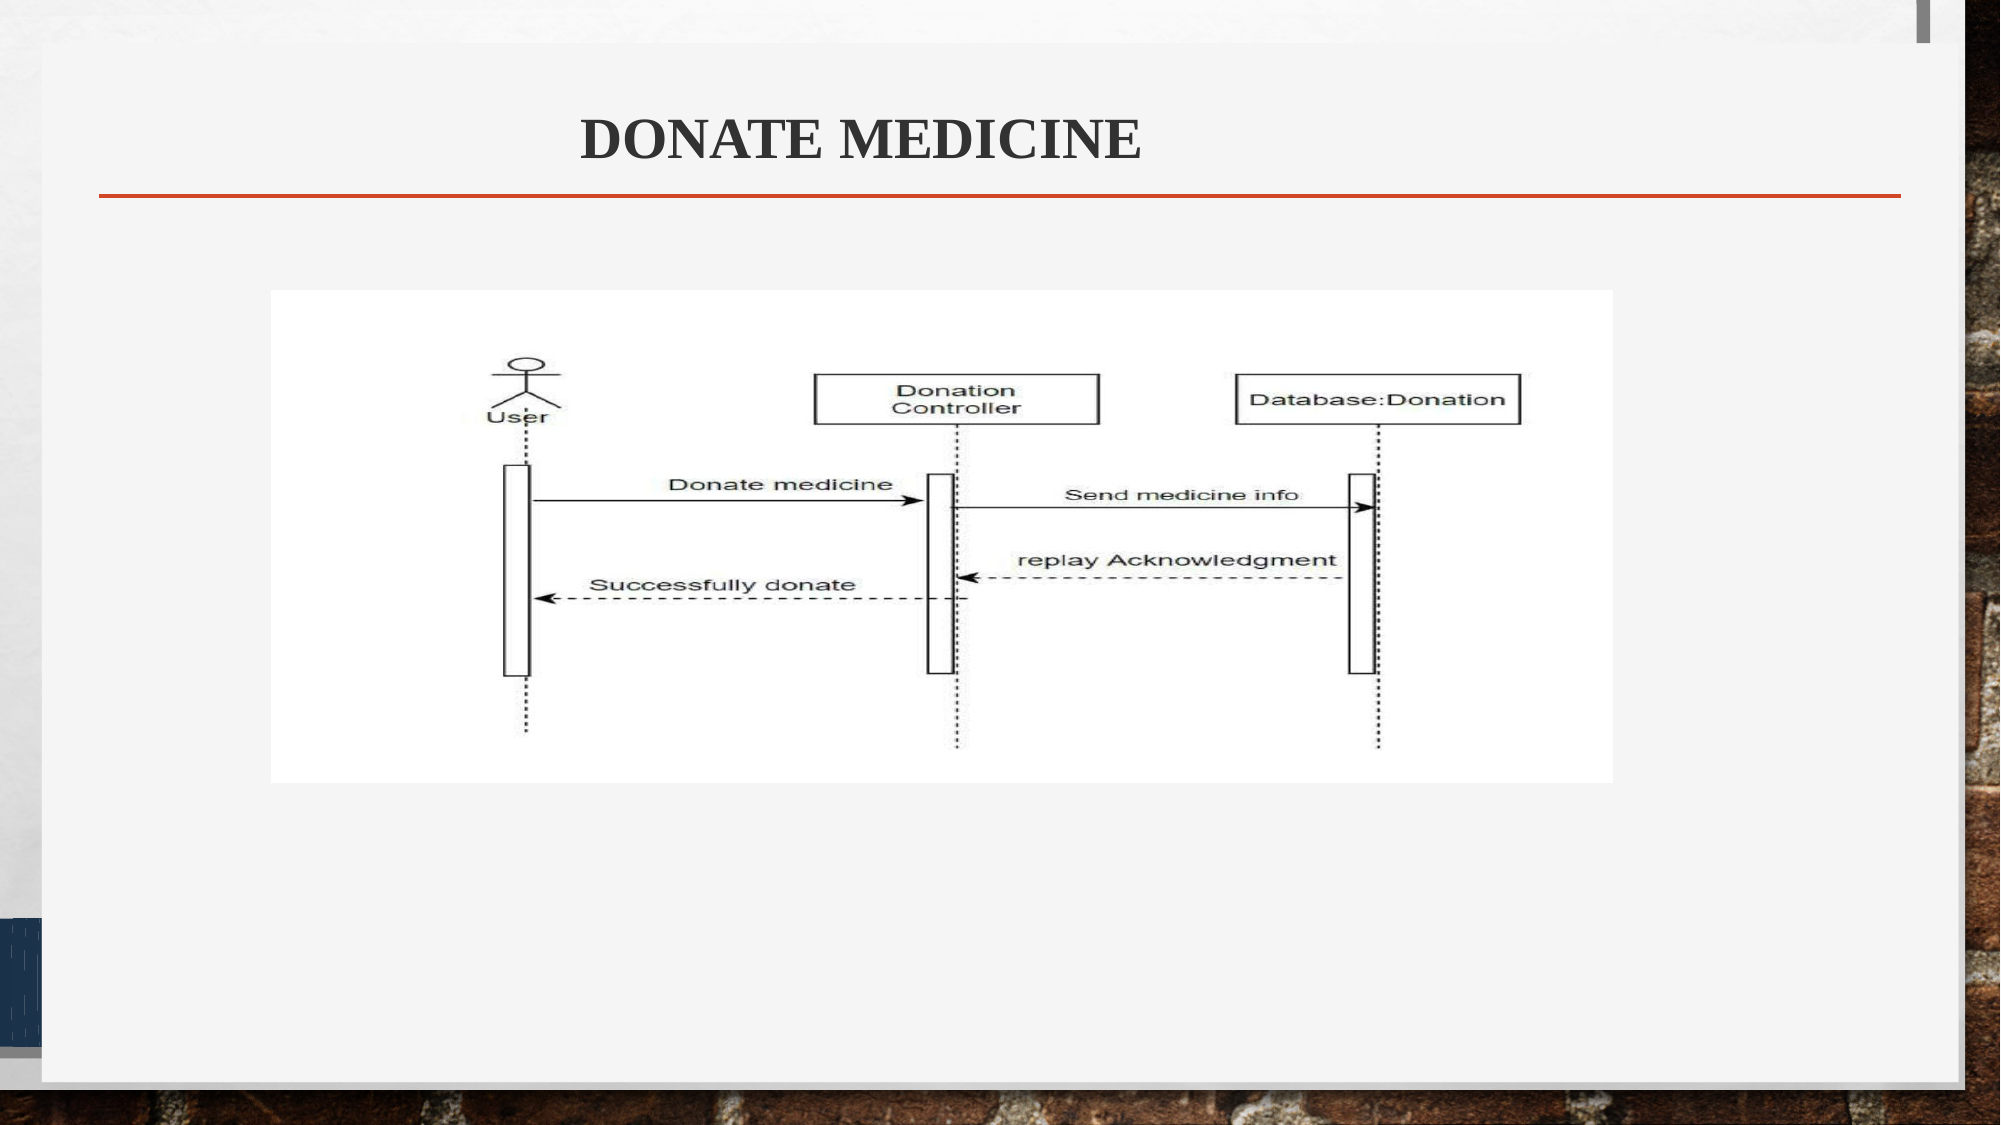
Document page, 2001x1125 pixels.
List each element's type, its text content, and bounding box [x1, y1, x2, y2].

picture [271, 290, 1613, 783]
title Donate medicine [565, 73, 1694, 179]
picture [0, 0, 2000, 1125]
